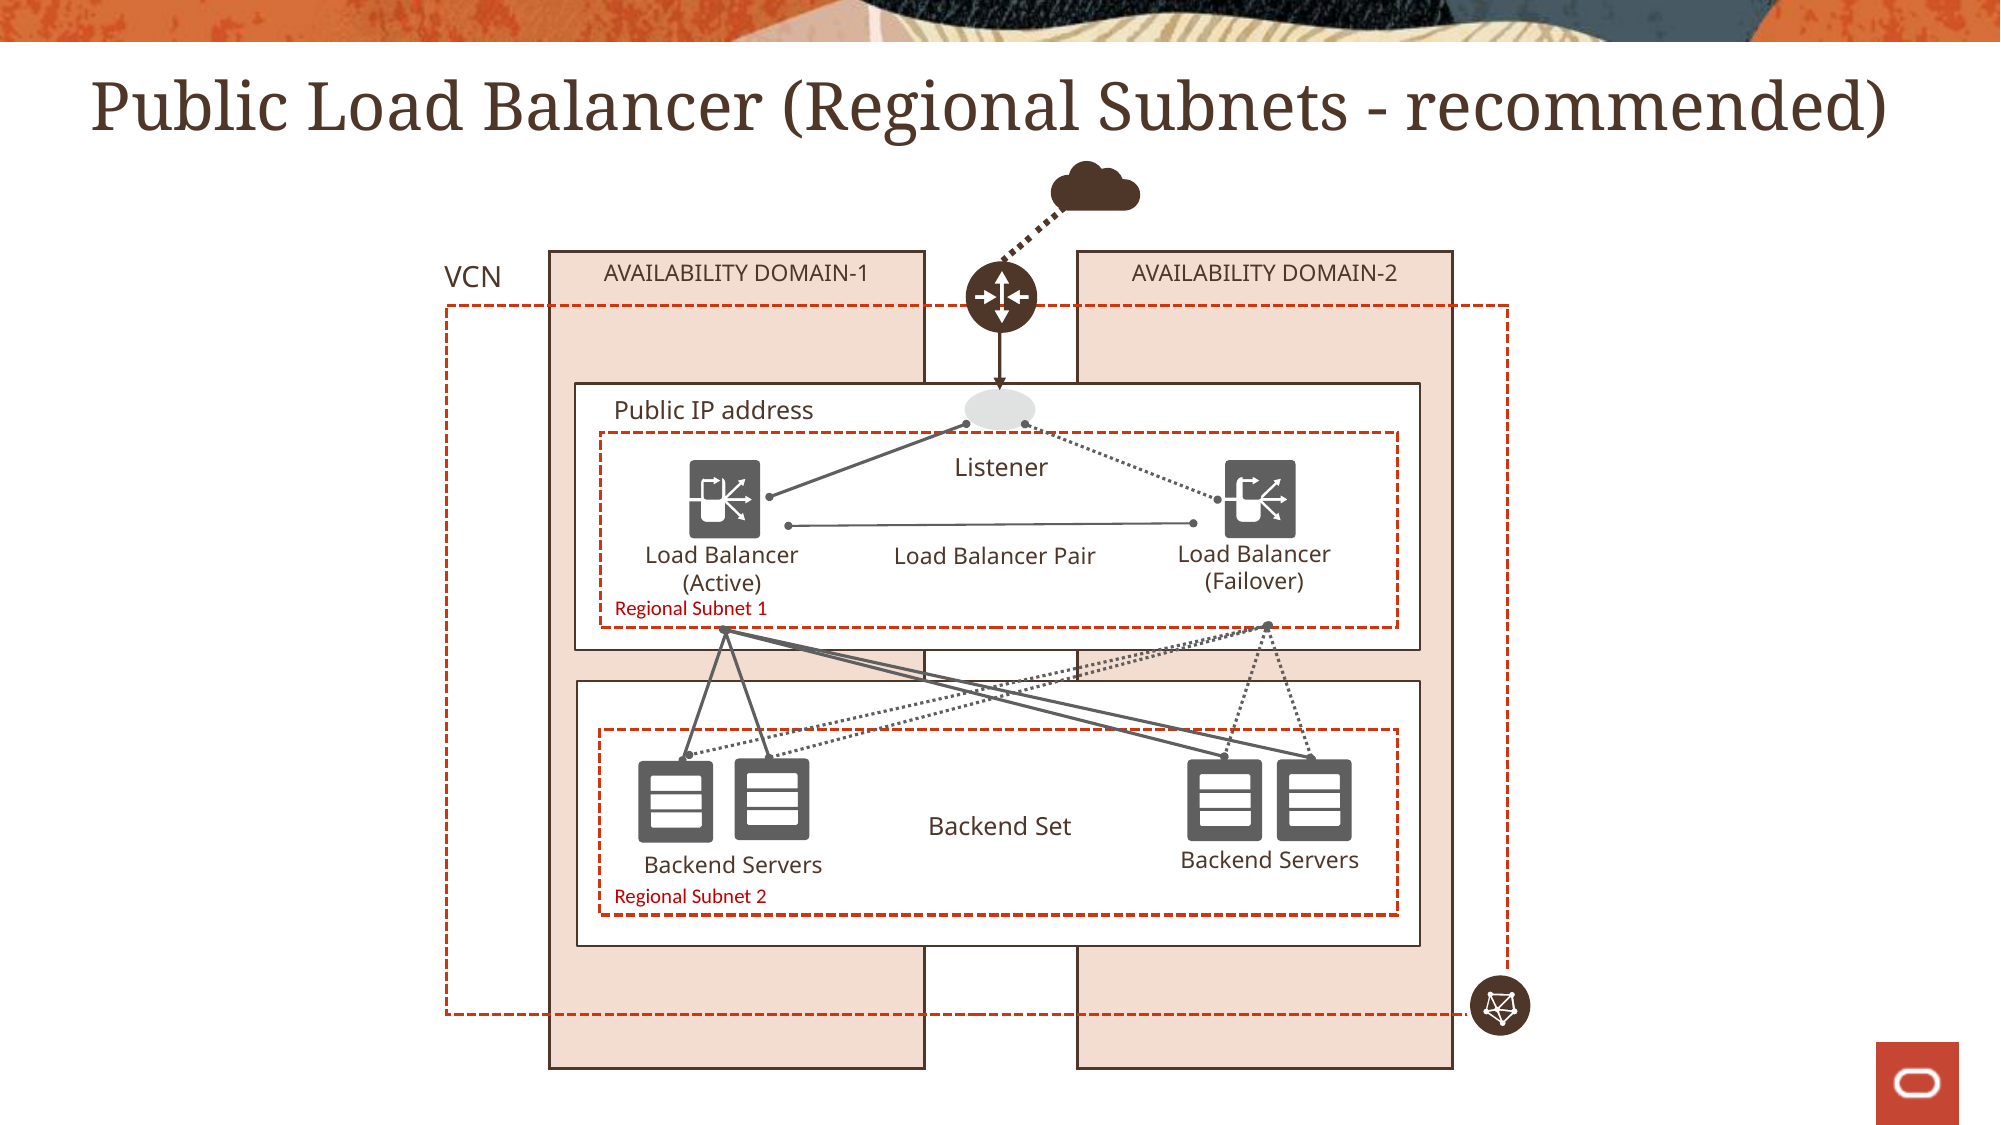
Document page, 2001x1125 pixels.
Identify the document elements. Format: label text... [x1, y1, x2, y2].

text_box Regional Subnet 2 [599, 729, 1398, 915]
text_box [682, 630, 724, 761]
text_box [574, 383, 998, 650]
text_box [769, 423, 967, 497]
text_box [1266, 625, 1313, 760]
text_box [1224, 430, 1315, 539]
text_box [577, 681, 1421, 946]
picture [1876, 1042, 1959, 1125]
text_box Backend Servers [599, 843, 868, 886]
text_box Backend Servers [1149, 838, 1390, 881]
text_box Regional Subnet 1 [600, 432, 1398, 628]
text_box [724, 758, 772, 763]
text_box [1024, 424, 1218, 500]
text_box [964, 388, 1036, 431]
text_box Backend Set [900, 802, 1100, 848]
text_box [1276, 759, 1352, 838]
text_box Load Balancer Pair [883, 536, 1107, 577]
text_box [638, 760, 714, 843]
text_box [967, 423, 1024, 432]
text_box Public IP address [592, 387, 842, 433]
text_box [689, 625, 768, 755]
text_box [1002, 383, 1421, 650]
text_box AVAILABILITY DOMAIN-2 [1151, 251, 1453, 305]
picture [0, 0, 2000, 42]
text_box AVAILABILITY DOMAIN-1 [549, 1015, 925, 1069]
text_box [1187, 759, 1263, 838]
text_box [446, 305, 1508, 1015]
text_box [679, 430, 770, 539]
text_box Load Balancer (Active) [625, 533, 819, 603]
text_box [955, 124, 1151, 333]
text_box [1224, 625, 1266, 757]
text_box Load Balancer (Failover) [1157, 531, 1352, 602]
text_box Listener [967, 444, 1024, 489]
text_box VCN [429, 251, 548, 302]
text_box AVAILABILITY DOMAIN-1 [549, 251, 925, 305]
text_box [768, 625, 1266, 758]
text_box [1465, 970, 1535, 1040]
text_box AVAILABILITY DOMAIN-2 [1077, 1015, 1453, 1069]
title Public Load Balancer (Regional Subnets - recommended) [90, 68, 1975, 151]
